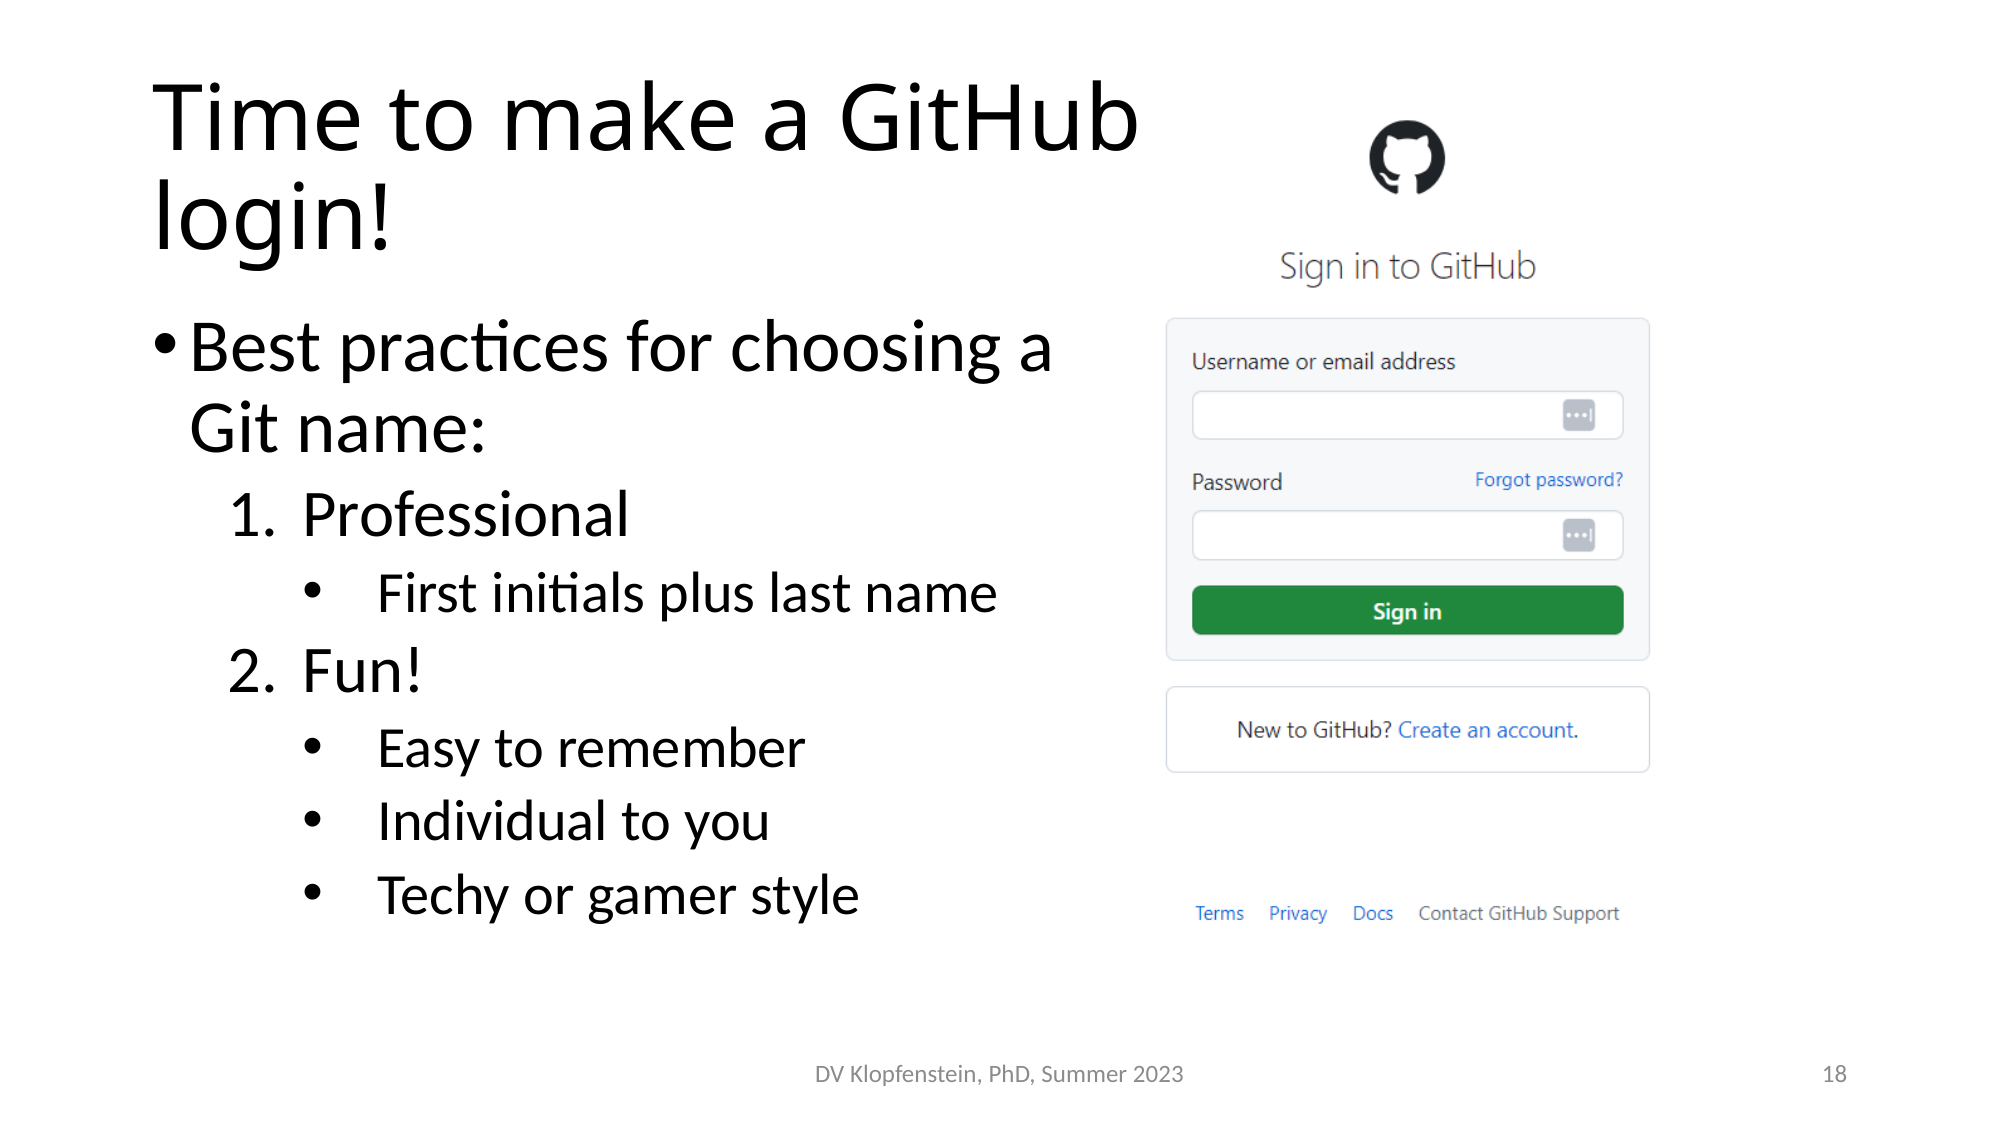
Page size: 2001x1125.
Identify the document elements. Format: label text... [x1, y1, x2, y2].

footer DV Klopfenstein, PhD, Summer 2023 [662, 1042, 1338, 1103]
slide_number 18 [1412, 1042, 1863, 1103]
picture [937, 89, 1849, 998]
list Best practices for choosing a Git name: Professional First initials plus last name Fun! Easy to remember Individual to you Techy or gamer style [137, 299, 1076, 1014]
title Time to make a GitHub login! [137, 59, 1368, 281]
